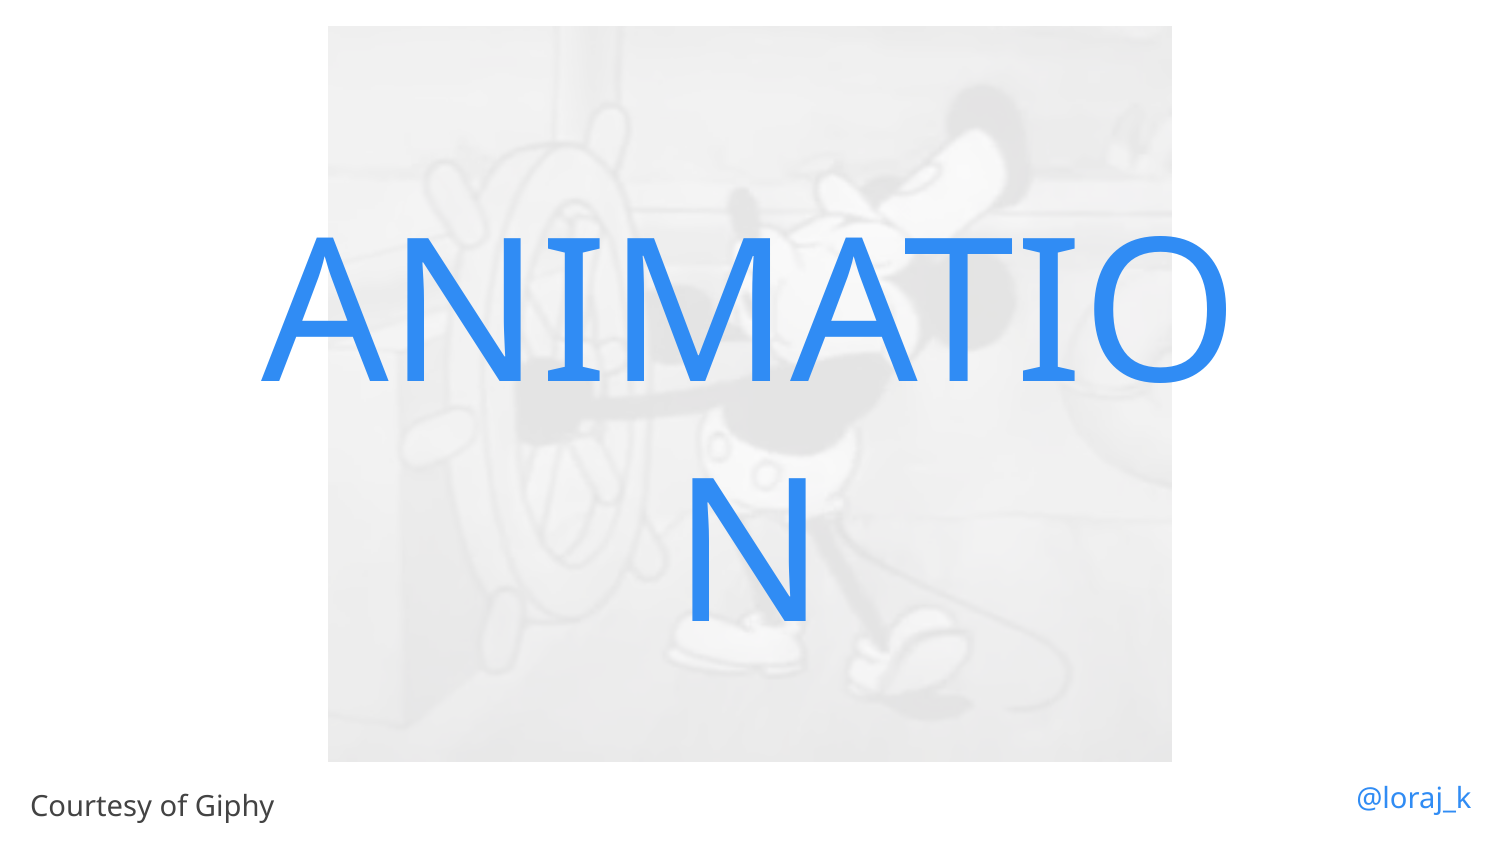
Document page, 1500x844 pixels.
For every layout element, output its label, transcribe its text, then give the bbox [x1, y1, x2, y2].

title ANIMATION [1177, 86, 1273, 758]
text_box @loraj_k [1153, 765, 1487, 829]
picture [328, 25, 1172, 762]
text_box Courtesy of Giphy [15, 772, 758, 810]
title ANIMATION [227, 86, 323, 758]
